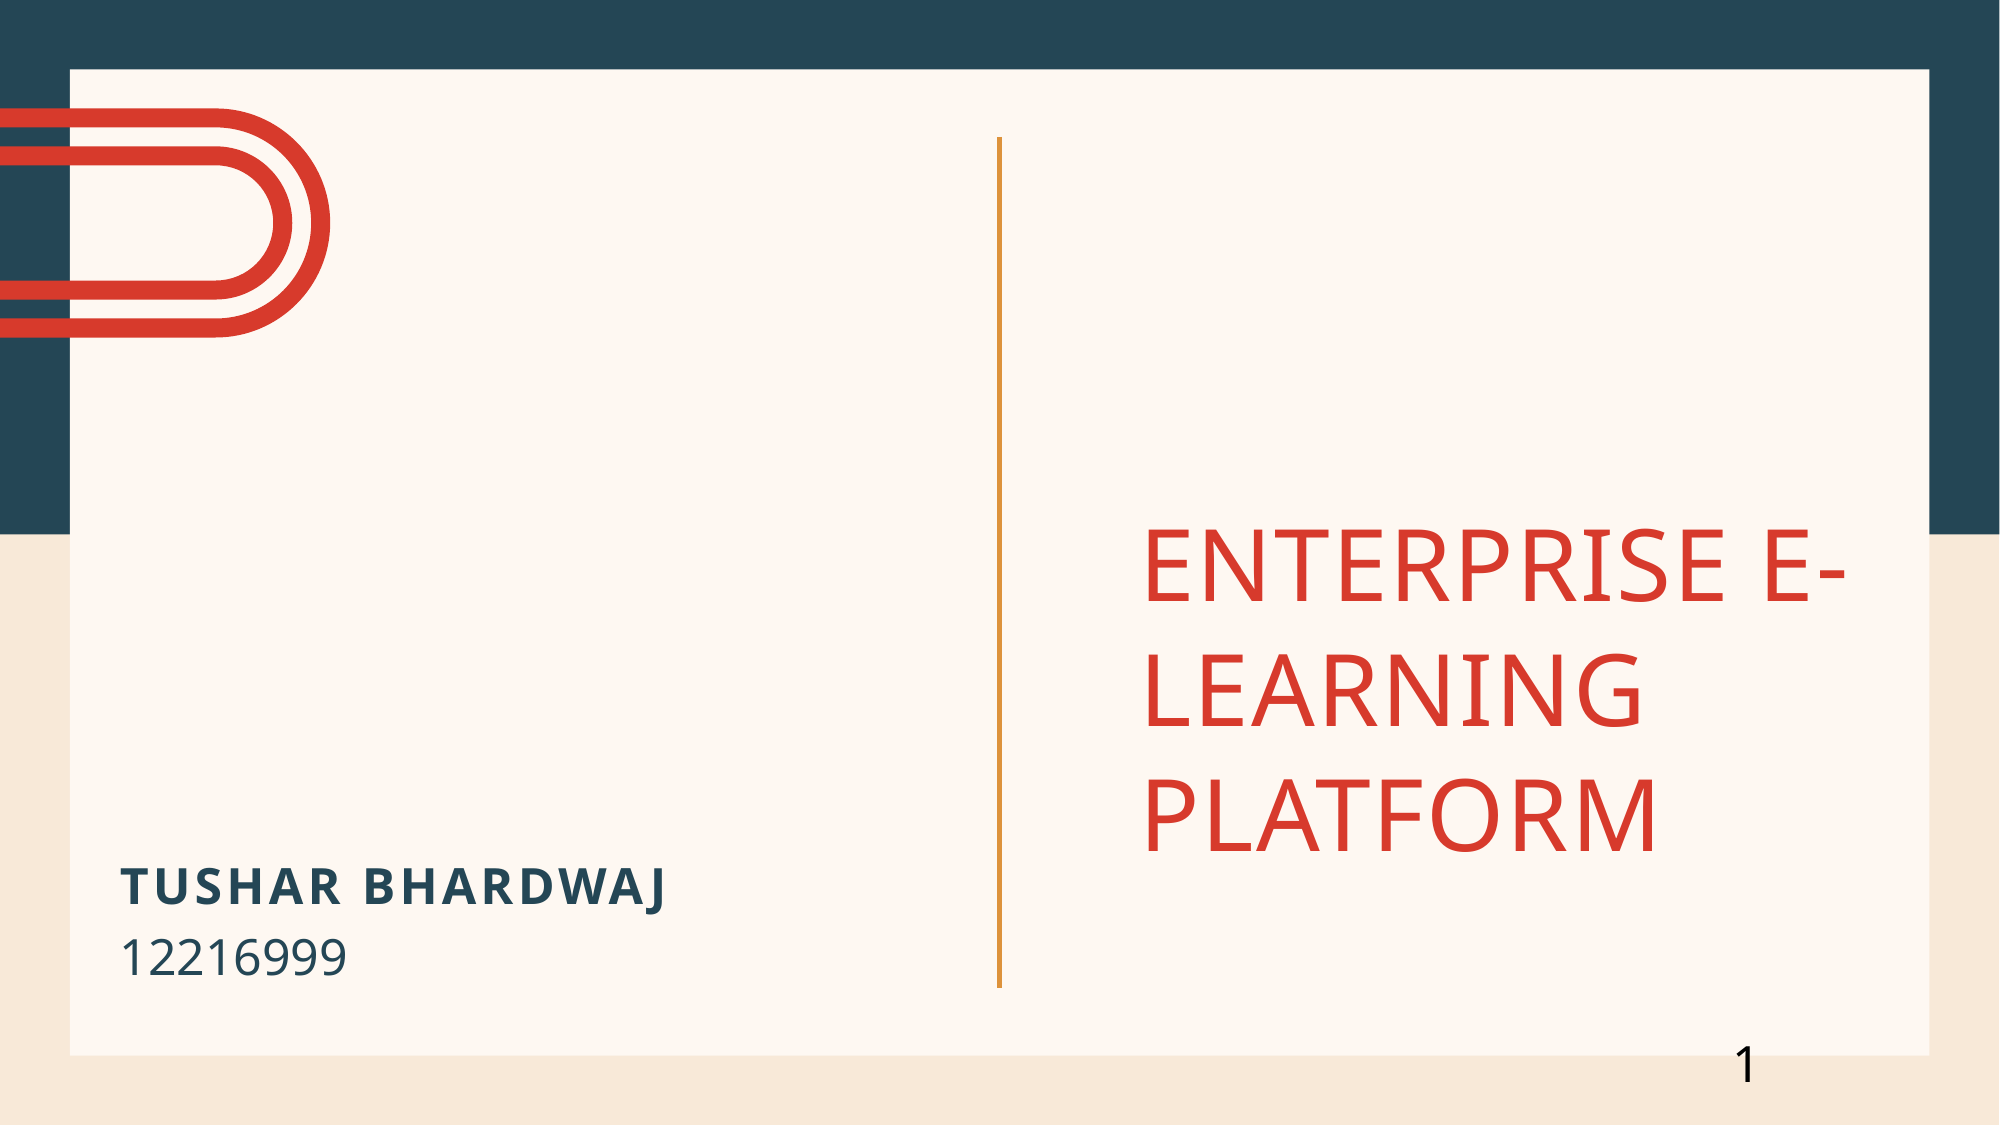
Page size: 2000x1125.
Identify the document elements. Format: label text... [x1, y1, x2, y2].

list 12216999 [99, 924, 850, 981]
text_box 1 [1717, 1024, 1993, 1108]
list Tushar Bhardwaj [99, 853, 915, 909]
title Enterprise e-learning platform [1119, 279, 1882, 882]
